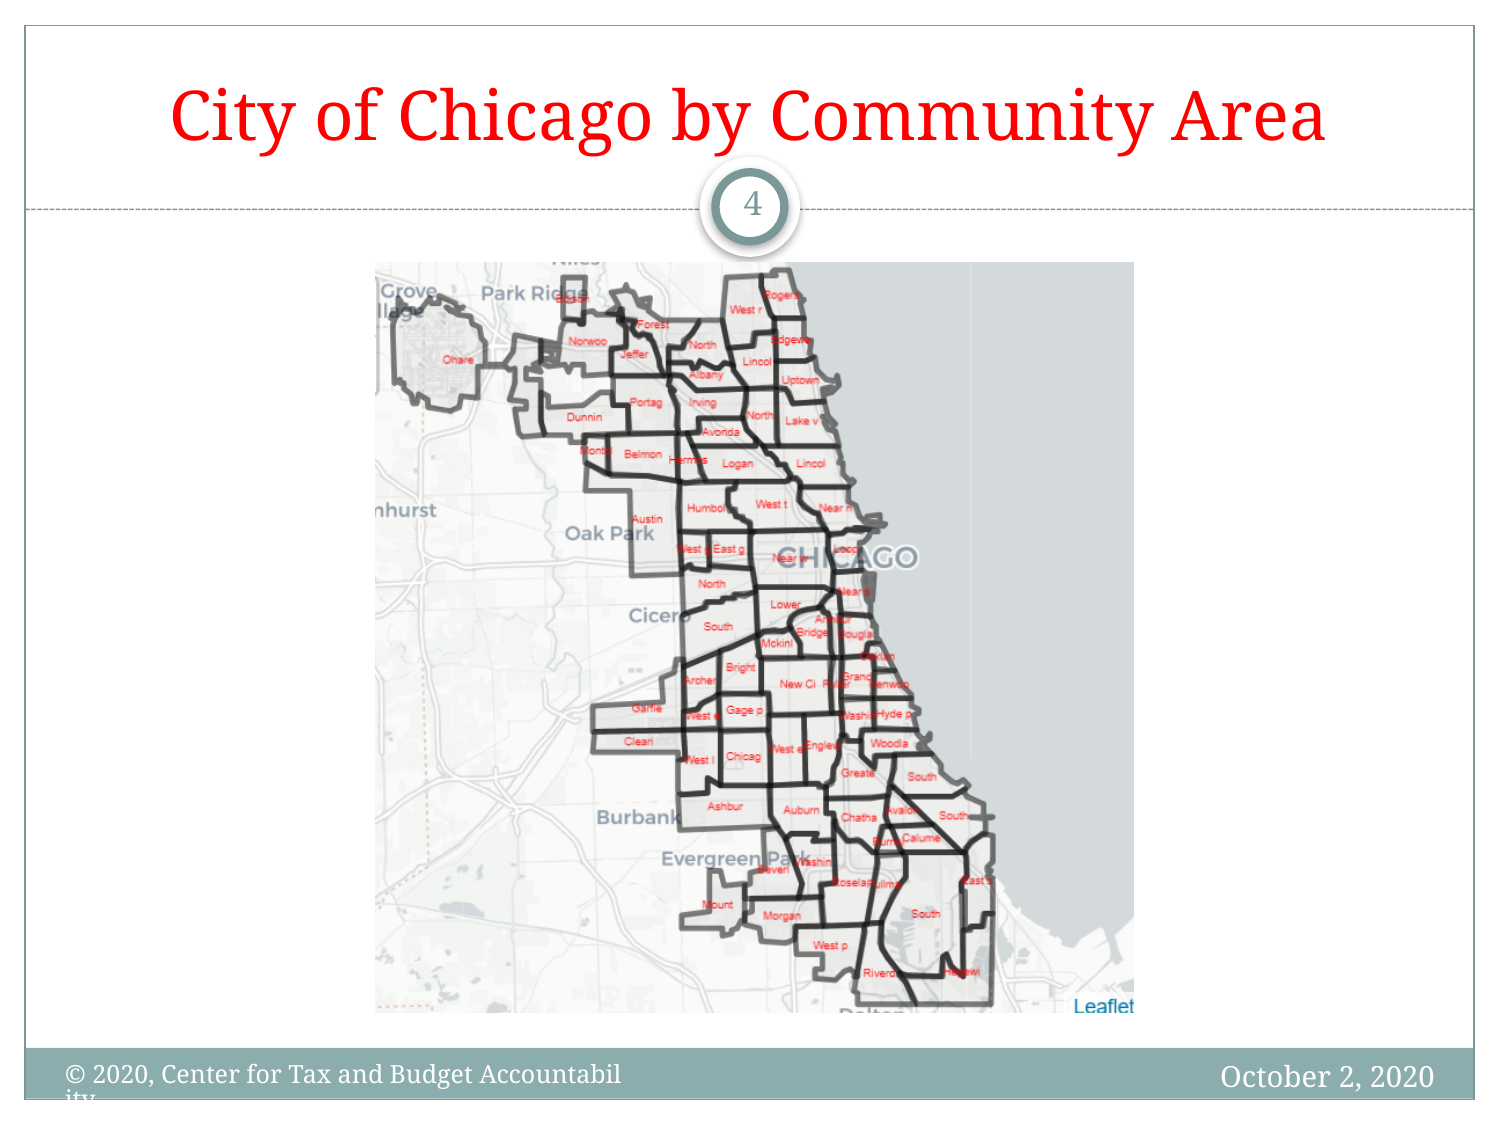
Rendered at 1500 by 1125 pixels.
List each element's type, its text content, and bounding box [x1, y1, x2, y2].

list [374, 262, 1135, 1013]
slide_number 4 [715, 168, 791, 241]
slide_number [950, 1050, 1450, 1111]
footer © 2020, Center for Tax and Budget Accountability [50, 1051, 638, 1112]
title City of Chicago by Community Area [49, 37, 1450, 162]
